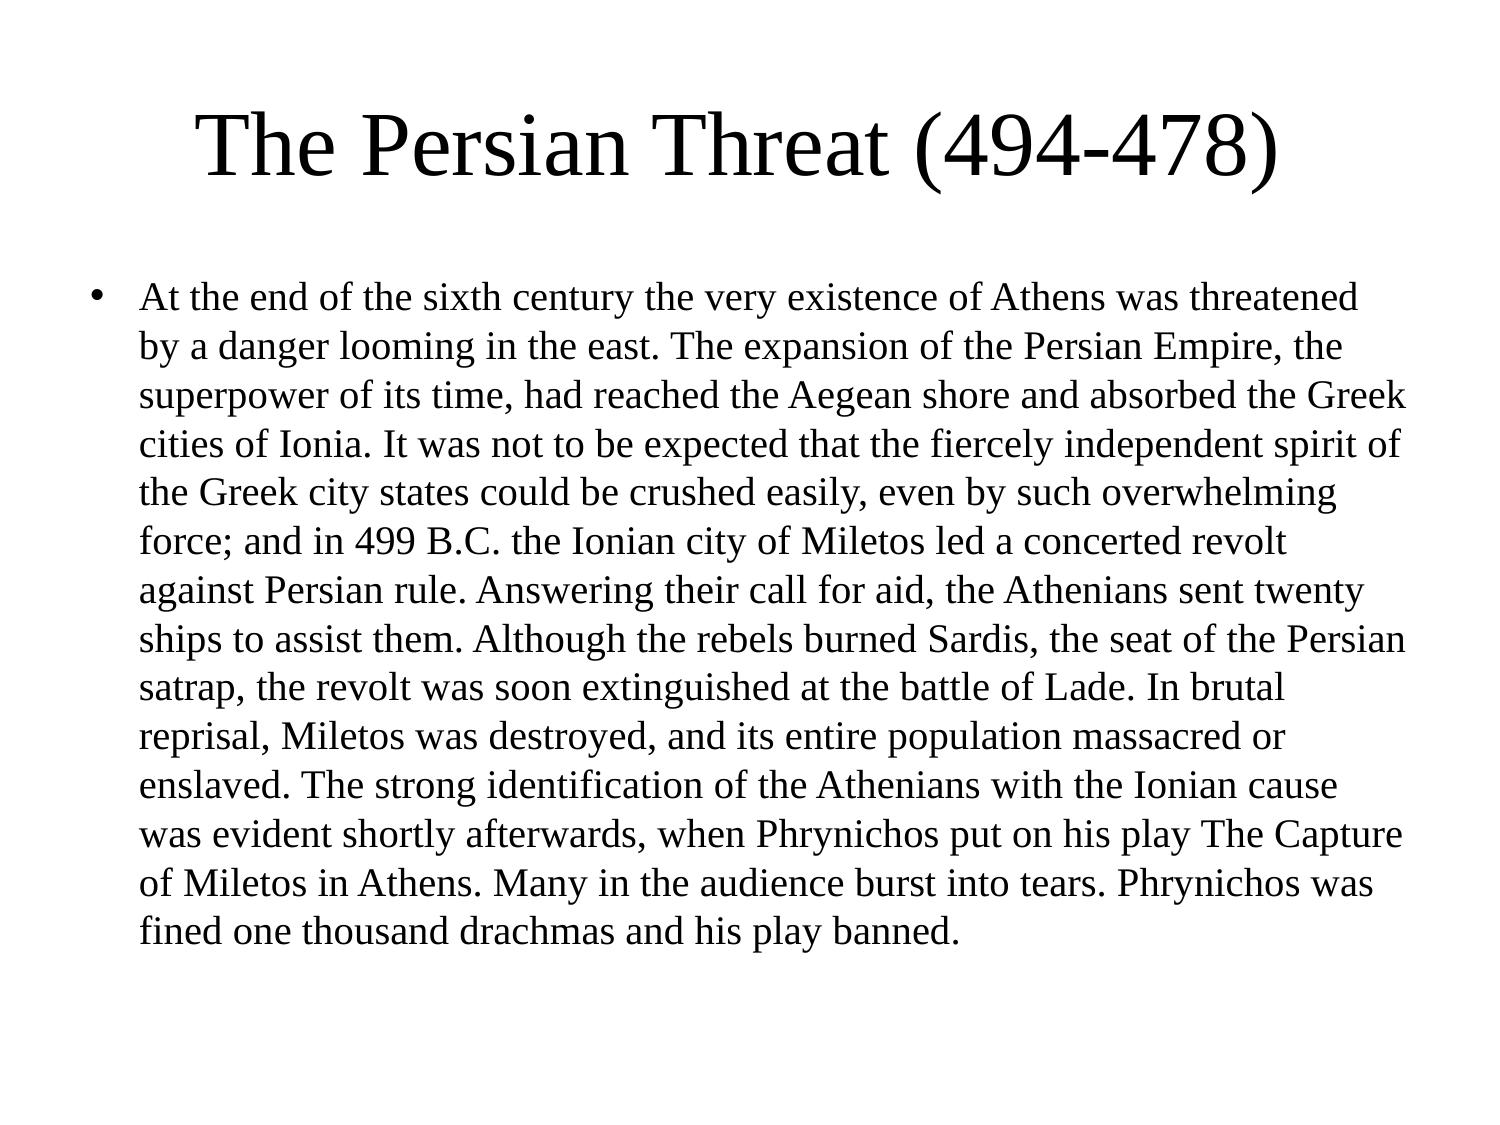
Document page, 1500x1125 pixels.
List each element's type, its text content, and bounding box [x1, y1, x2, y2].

list At the end of the sixth century the very existence of Athens was threatened by a danger looming in the east. The expansion of the Persian Empire, the superpower of its time, had reached the Aegean shore and absorbed the Greek cities of Ionia. It was not to be expected that the fiercely independent spirit of the Greek city states could be crushed easily, even by such overwhelming force; and in 499 B.C. the Ionian city of Miletos led a concerted revolt against Persian rule. Answering their call for aid, the Athenians sent twenty ships to assist them. Although the rebels burned Sardis, the seat of the Persian satrap, the revolt was soon extinguished at the battle of Lade. In brutal reprisal, Miletos was destroyed, and its entire population massacred or enslaved. The strong identification of the Athenians with the Ionian cause was evident shortly afterwards, when Phrynichos put on his play The Capture of Miletos in Athens. Many in the audience burst into tears. Phrynichos was fined one thousand drachmas and his play banned. [75, 262, 1425, 1005]
title The Persian Threat (494-478) [75, 45, 1425, 233]
